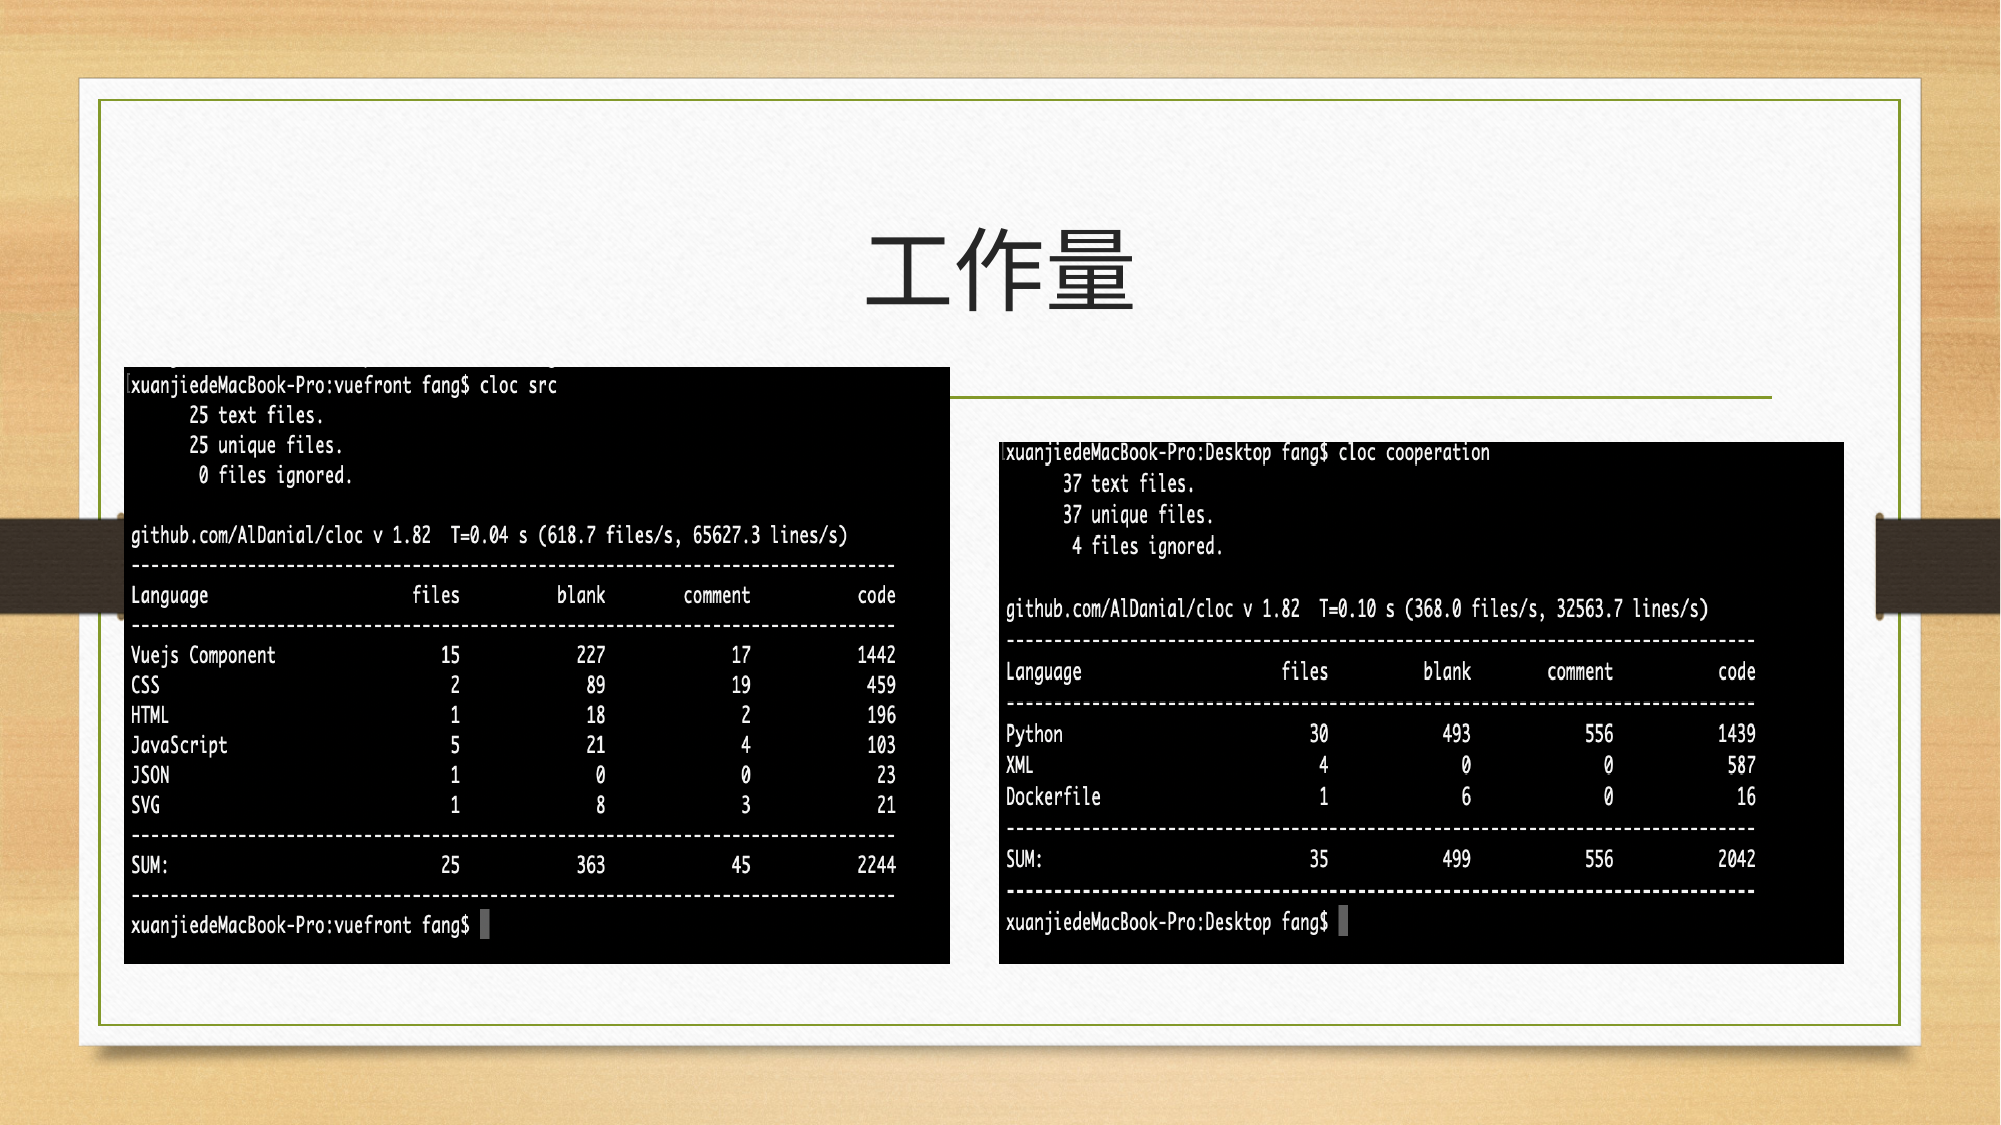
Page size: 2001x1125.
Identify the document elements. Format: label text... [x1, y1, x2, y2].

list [124, 366, 950, 965]
picture [0, 0, 2001, 1125]
title 工作量 [212, 161, 1788, 375]
